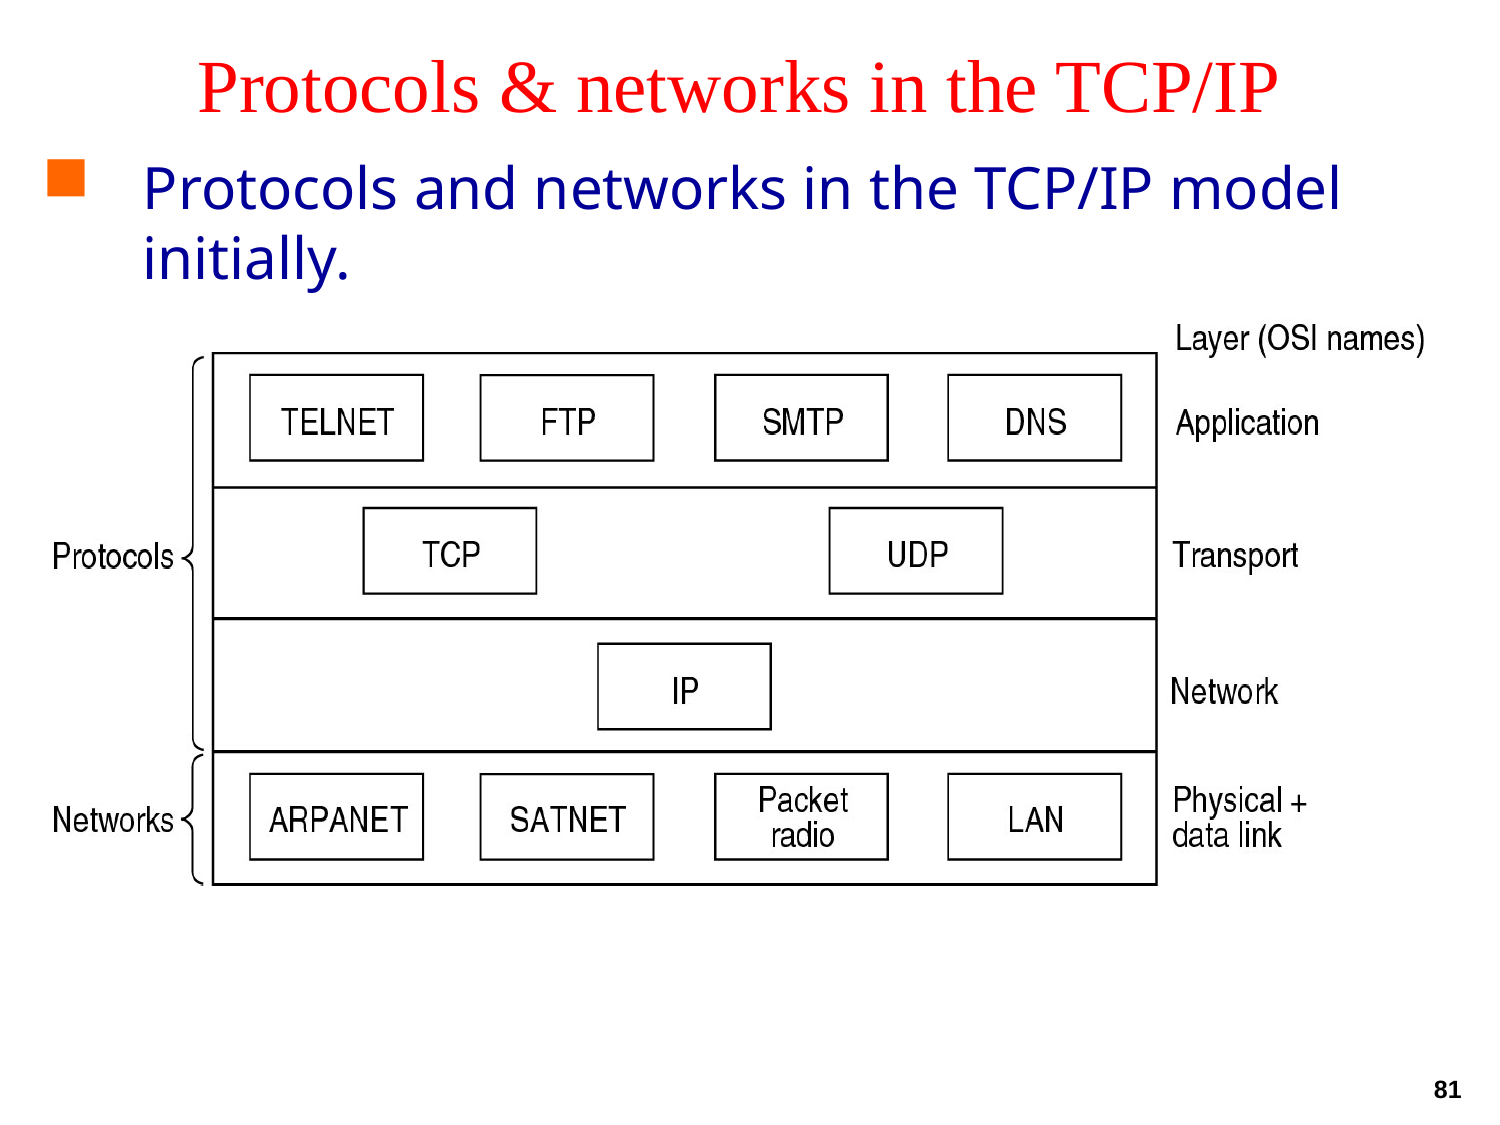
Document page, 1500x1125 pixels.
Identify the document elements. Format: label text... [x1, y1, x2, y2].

picture [51, 318, 1424, 886]
list Protocols and networks in the TCP/IP model initially. [27, 144, 1463, 1093]
title Protocols & networks in the TCP/IP [25, 25, 1469, 141]
